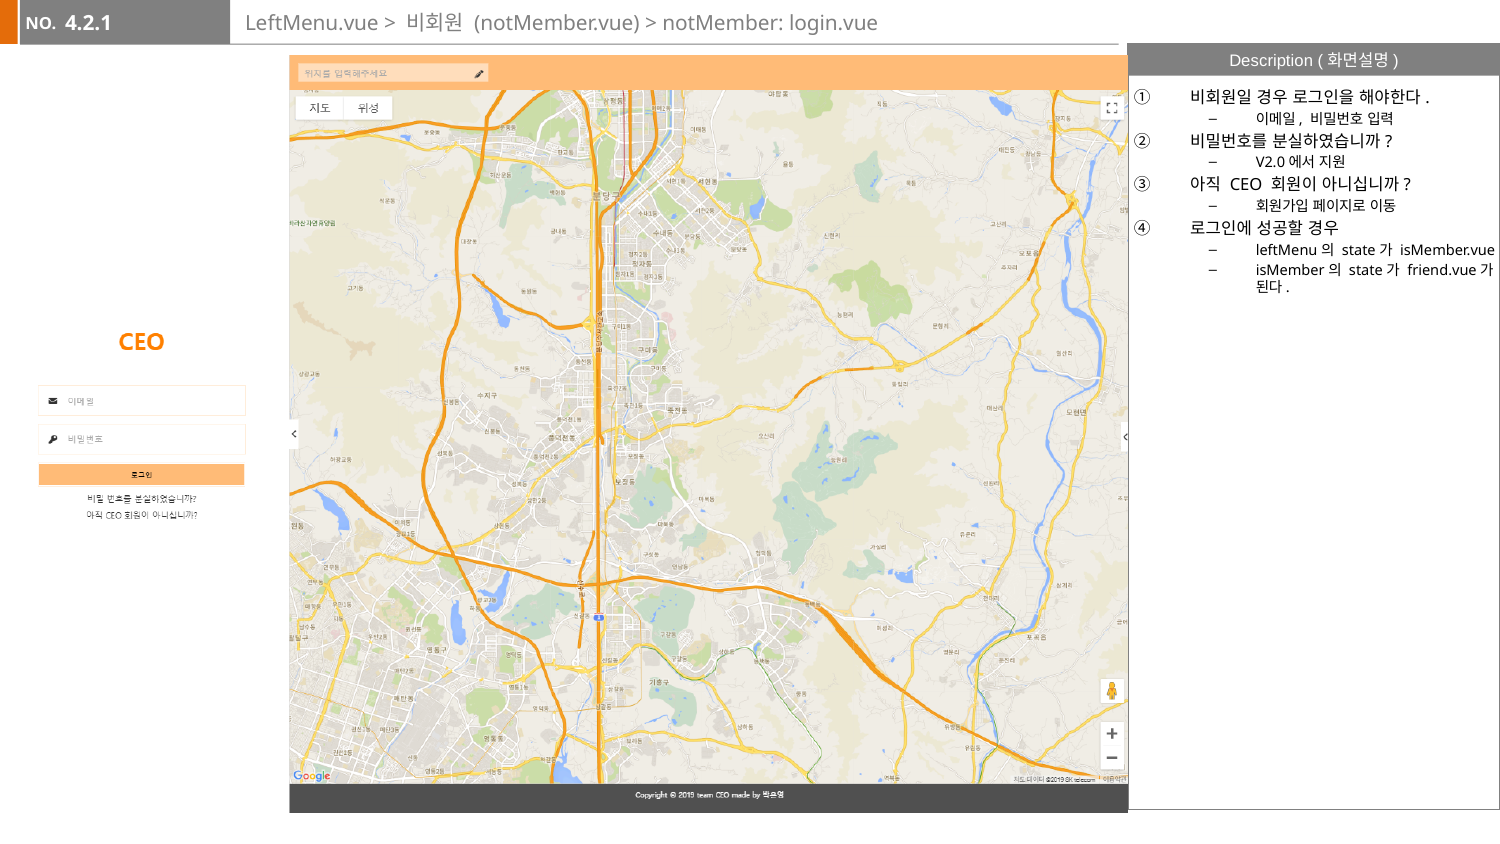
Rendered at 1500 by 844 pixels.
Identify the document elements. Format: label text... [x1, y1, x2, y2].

picture [0, 55, 1129, 813]
list 비회원일 경우 로그인을 해야한다. 이메일, 비밀번호 입력 비밀번호를 분실하였습니까? V2.0에서 지원 아직 CEO 회원이 아니십니까? 회원가입 페이지로 이동 로그인에 성공할 경우 leftMenu의 state가 isMember.vue isMember의 state가 friend.vue가 된다. [1131, 79, 1500, 812]
list 4.2.1 [64, 2, 231, 50]
title LeftMenu.vue > 비회원 (notMember.vue) > notMember: login.vue [230, 2, 1117, 51]
